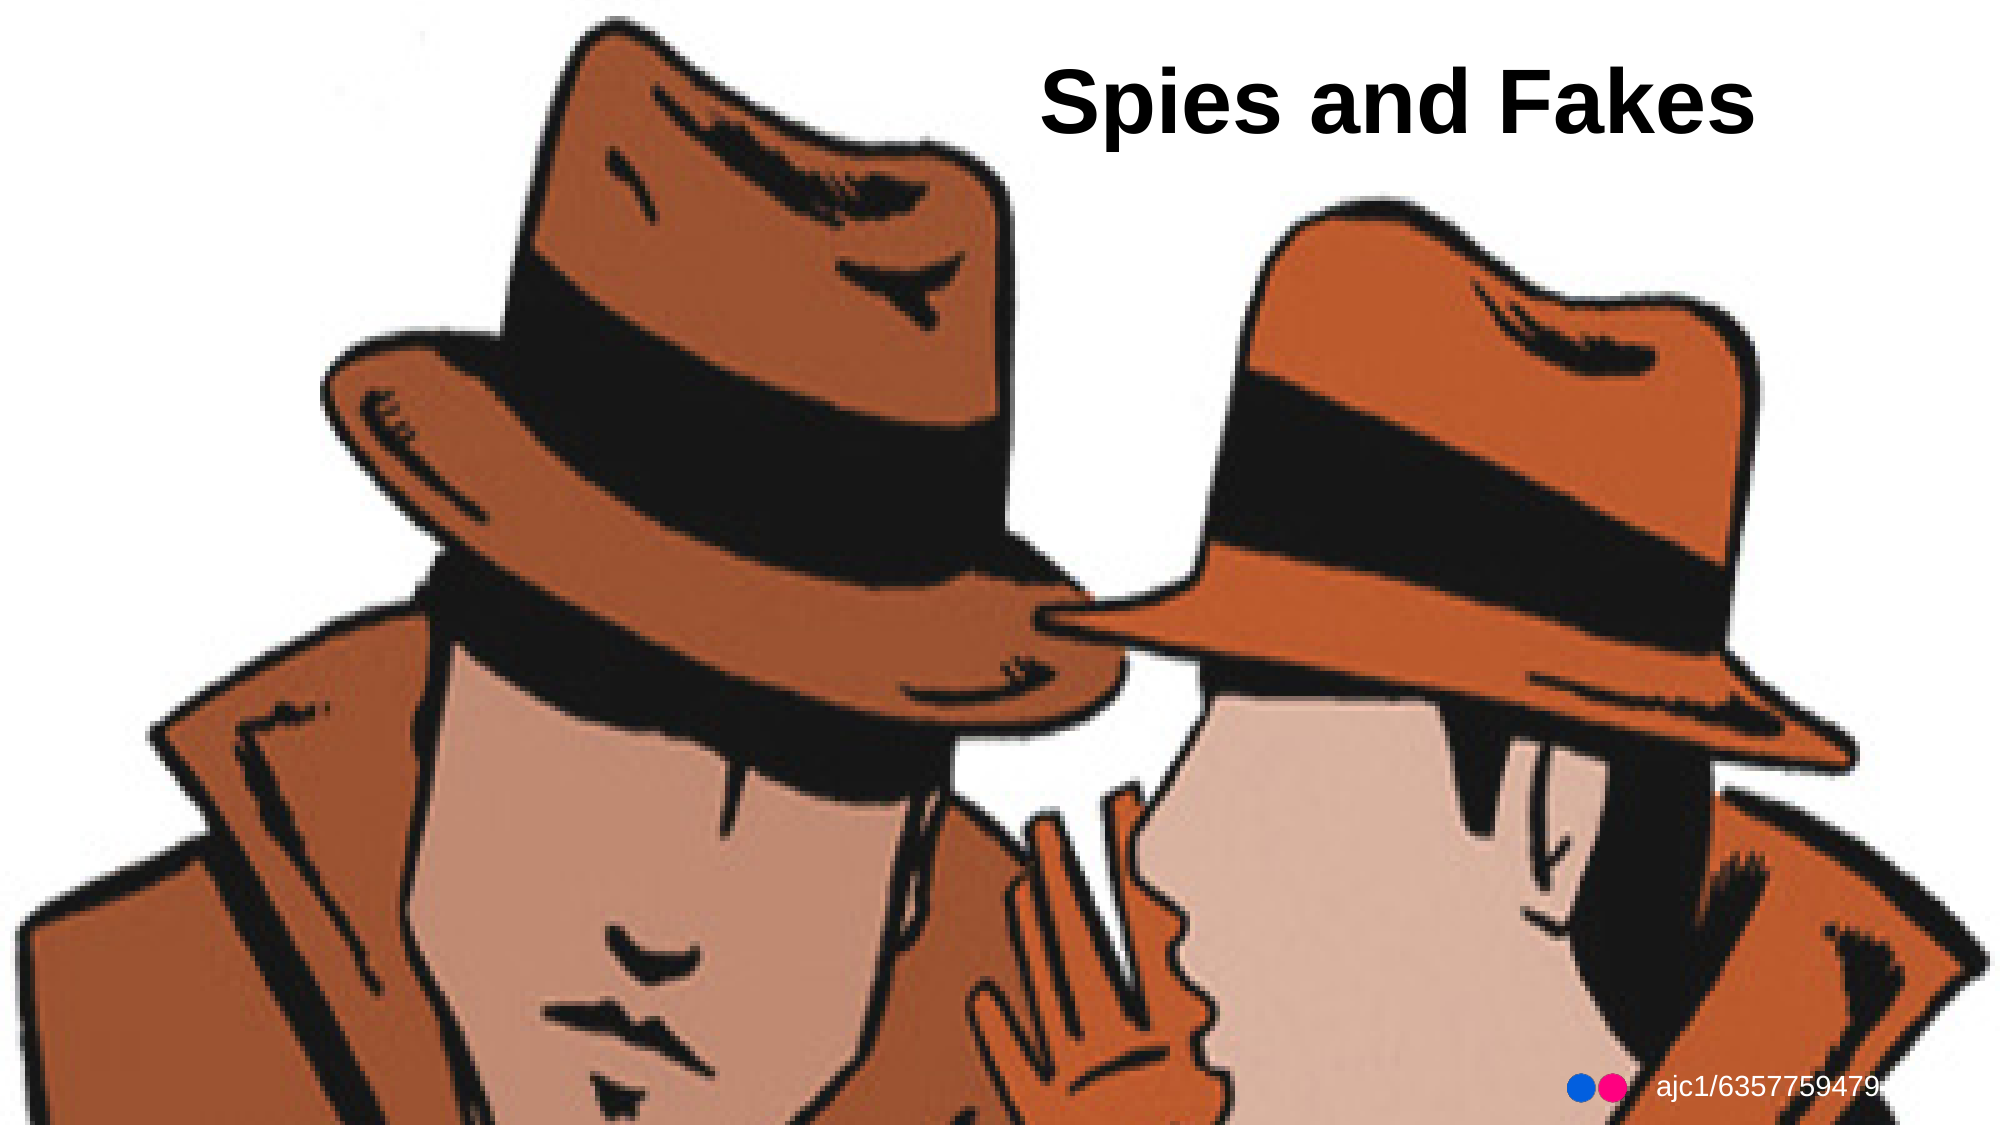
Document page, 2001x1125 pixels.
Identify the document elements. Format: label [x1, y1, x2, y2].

text_box [1561, 1053, 1897, 1124]
picture [0, 0, 2000, 1125]
